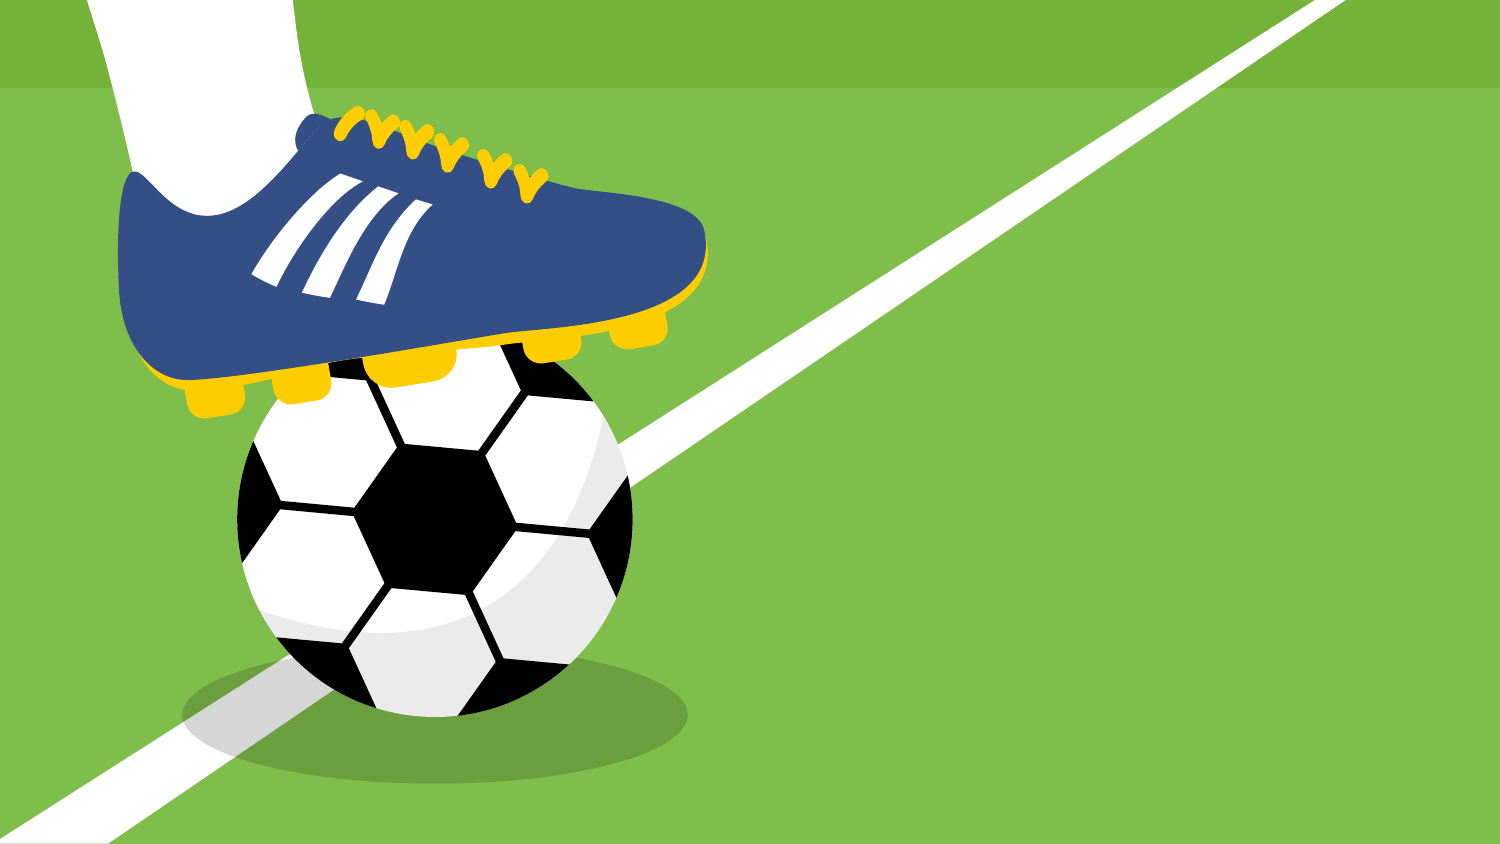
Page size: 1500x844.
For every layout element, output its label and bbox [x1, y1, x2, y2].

text_box [232, 483, 638, 718]
text_box [182, 675, 688, 784]
text_box [0, 0, 751, 475]
